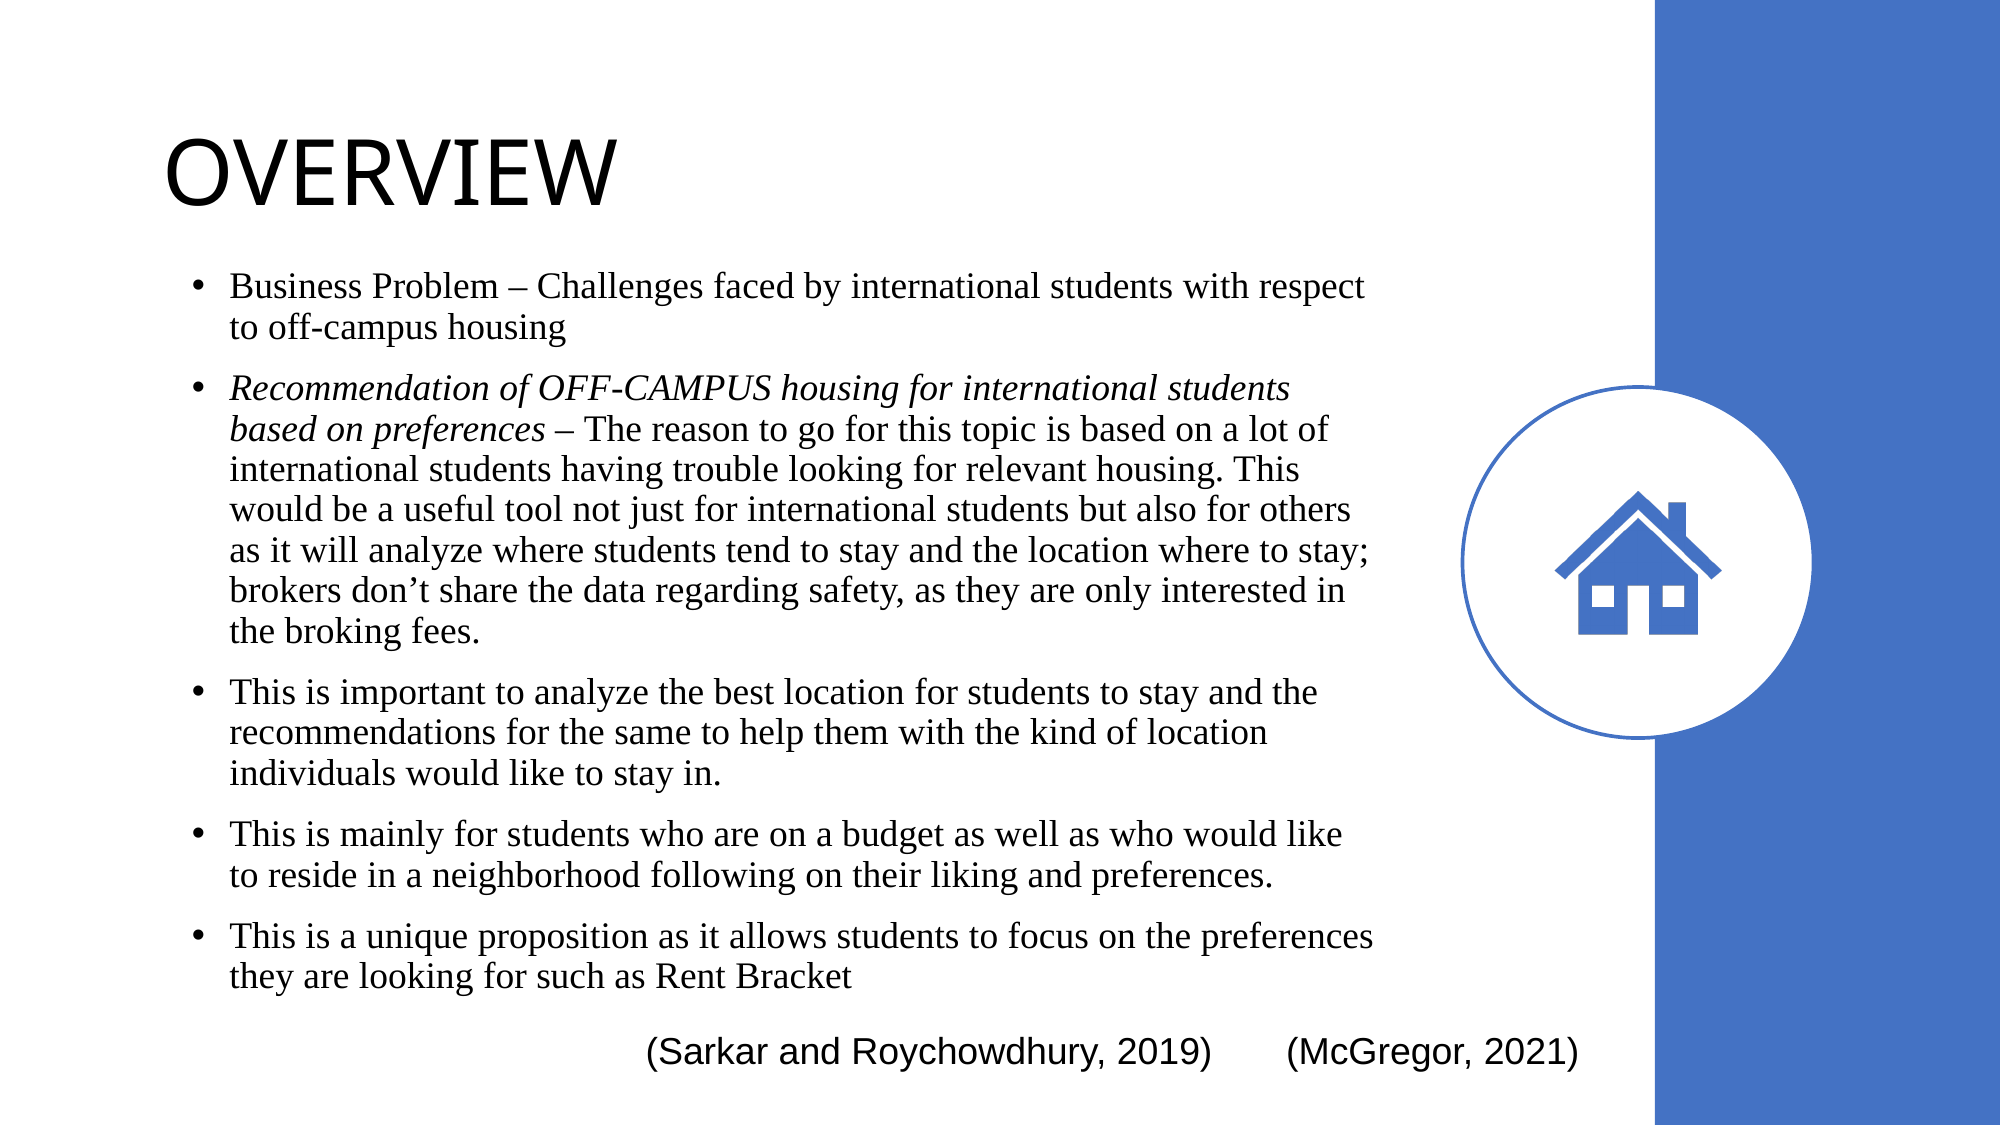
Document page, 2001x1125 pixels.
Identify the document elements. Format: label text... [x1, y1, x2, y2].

text_box [1654, 0, 2000, 1125]
text_box [1461, 385, 1815, 740]
title OVERVIEW [147, 67, 1374, 285]
text_box (Sarkar and Roychowdhury, 2019) [630, 1019, 1237, 1080]
text_box (McGregor, 2021) [1271, 1019, 1722, 1080]
picture [1544, 468, 1732, 657]
list Business Problem – Challenges faced by international students with respect to off-campus housing Recommendation of OFF-CAMPUS housing for international students based on preferences – The reason to go for this topic is based on a lot of international students having trouble looking for relevant housing. This would be a useful tool not just for international students but also for others as it will analyze where students tend to stay and the location where to stay; brokers don’t share the data regarding safety, as they are only interested in the broking fees. This is important to analyze the best location for students to stay and the recommendations for the same to help them with the kind of location individuals would like to stay in. This is mainly for students who are on a budget as well as who would like to reside in a neighborhood following on their liking and preferences. This is a unique proposition as it allows students to focus on the preferences they are looking for such as Rent Bracket [176, 206, 1398, 1058]
